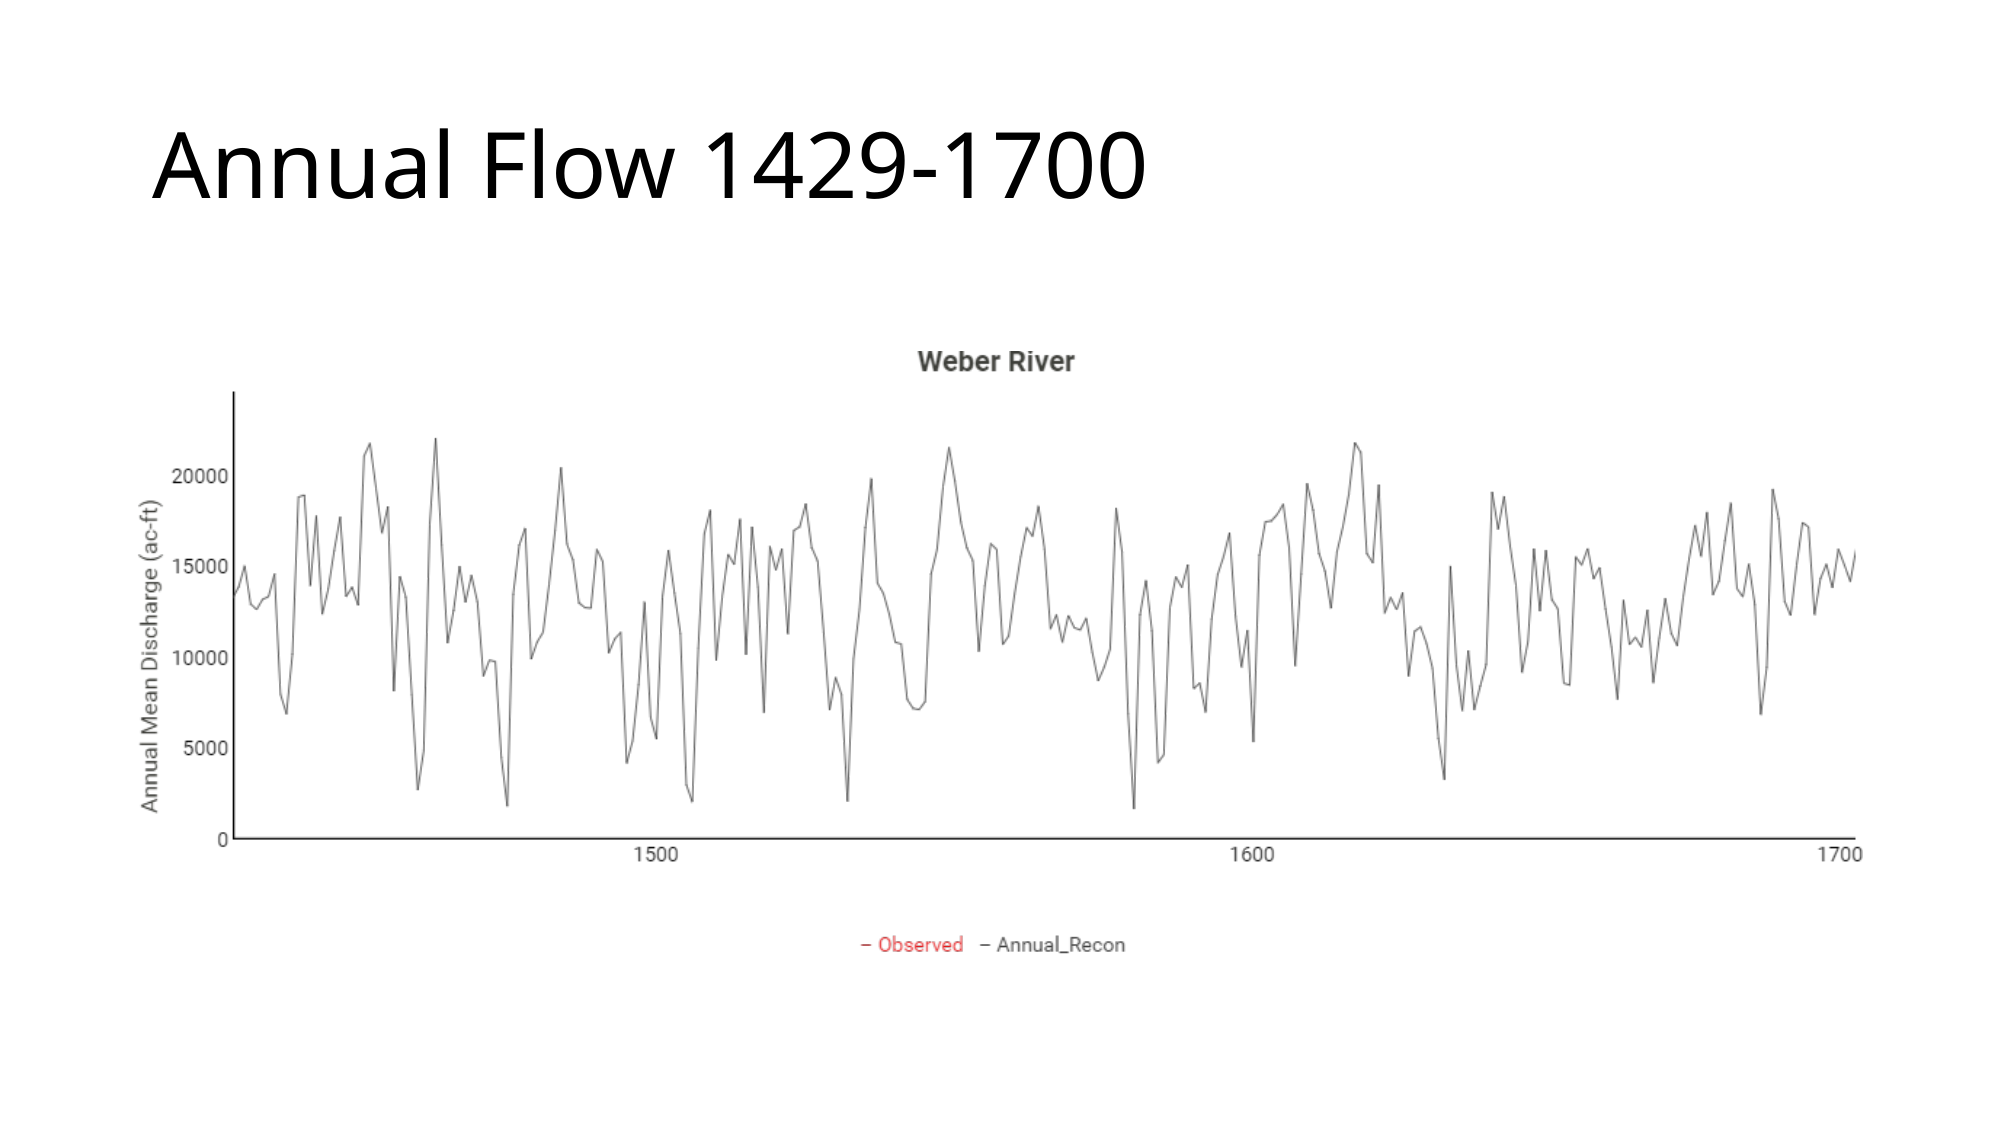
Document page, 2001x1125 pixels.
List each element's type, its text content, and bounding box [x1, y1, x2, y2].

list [137, 351, 1863, 962]
title Annual Flow 1429-1700 [137, 59, 1863, 278]
